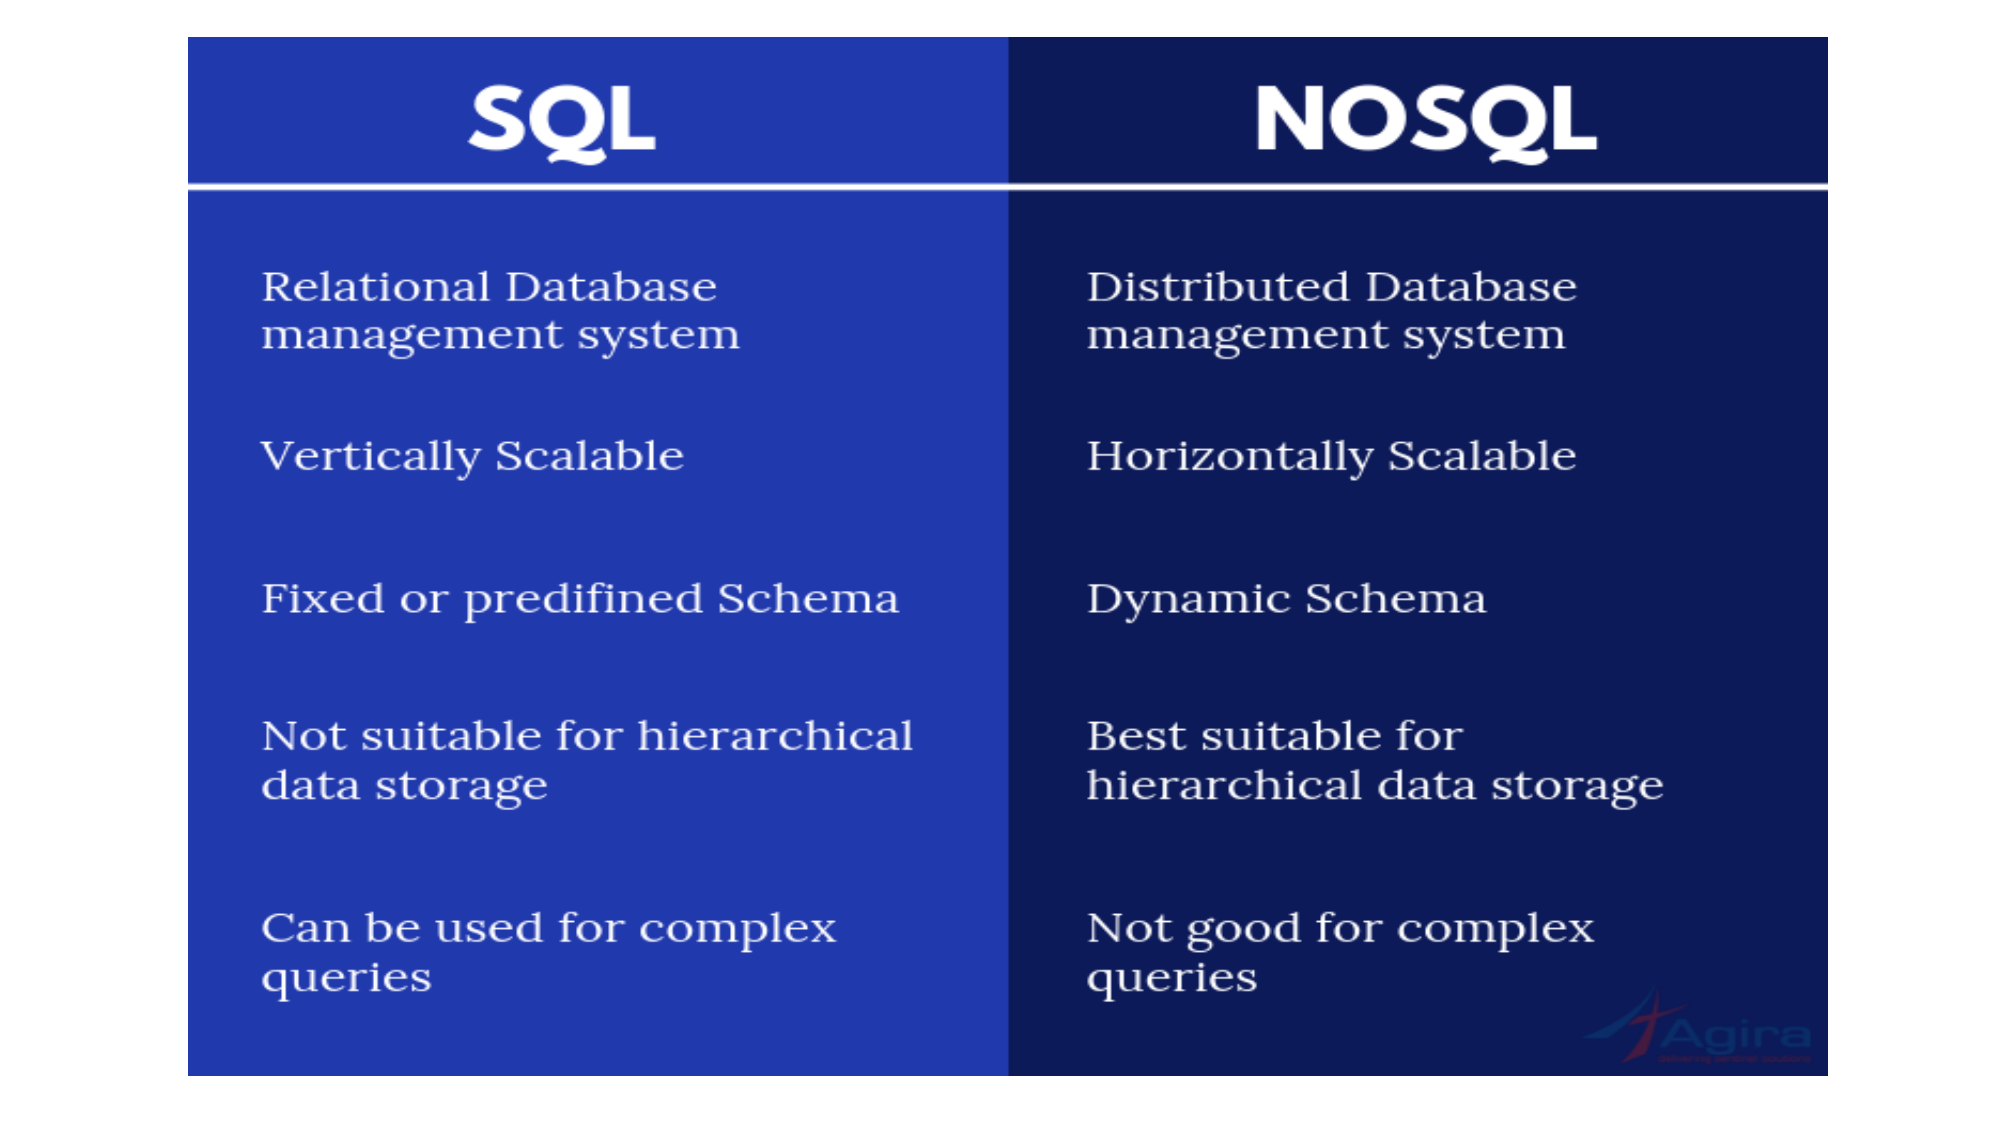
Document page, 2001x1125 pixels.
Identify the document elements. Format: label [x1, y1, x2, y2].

picture [187, 37, 1828, 1076]
